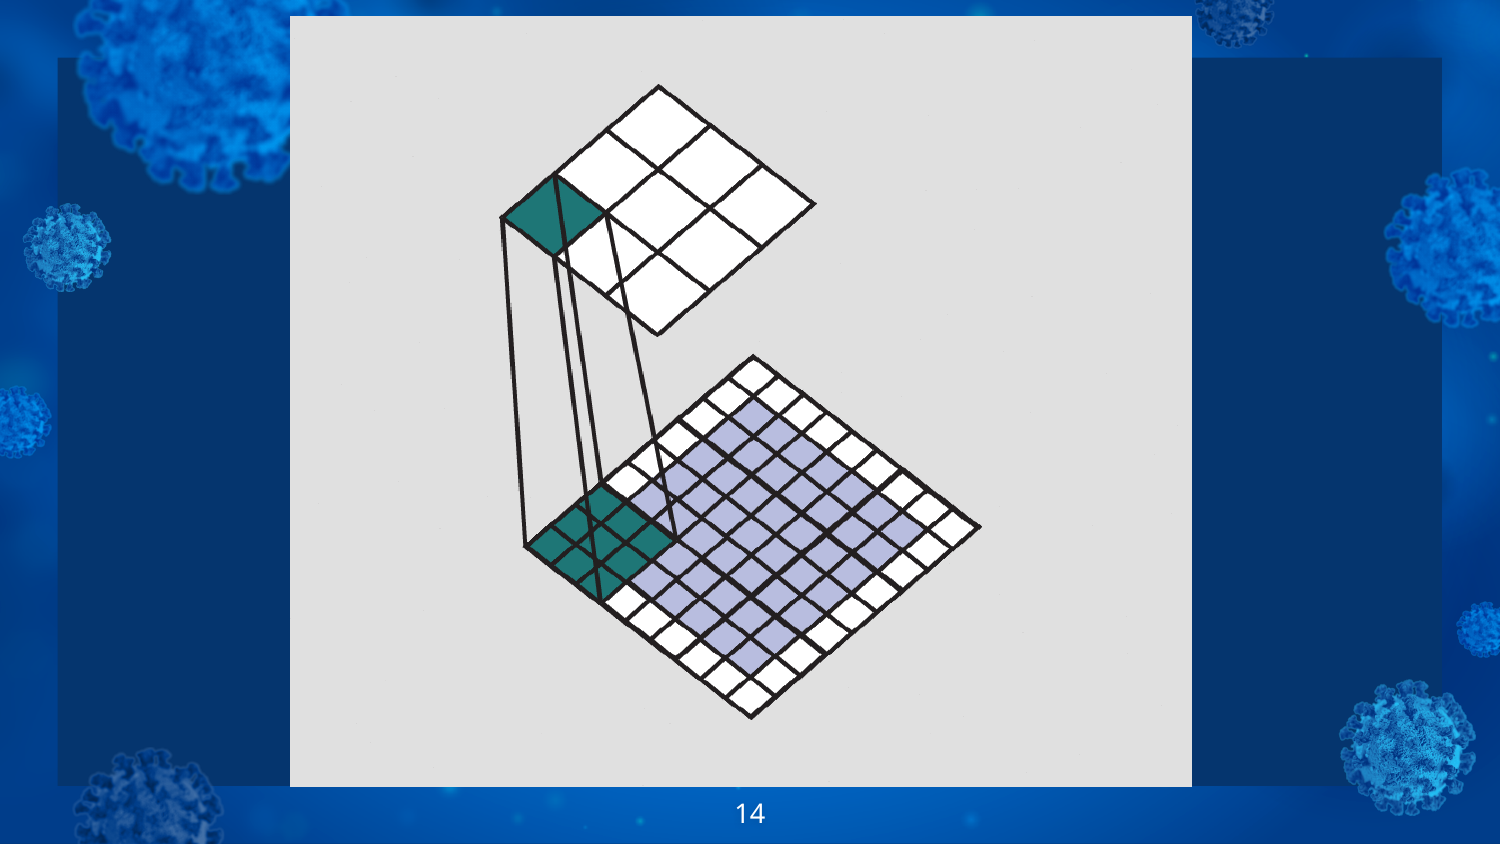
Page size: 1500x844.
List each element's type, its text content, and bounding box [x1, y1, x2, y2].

slide_number 14 [705, 794, 795, 844]
picture [0, 0, 1500, 844]
